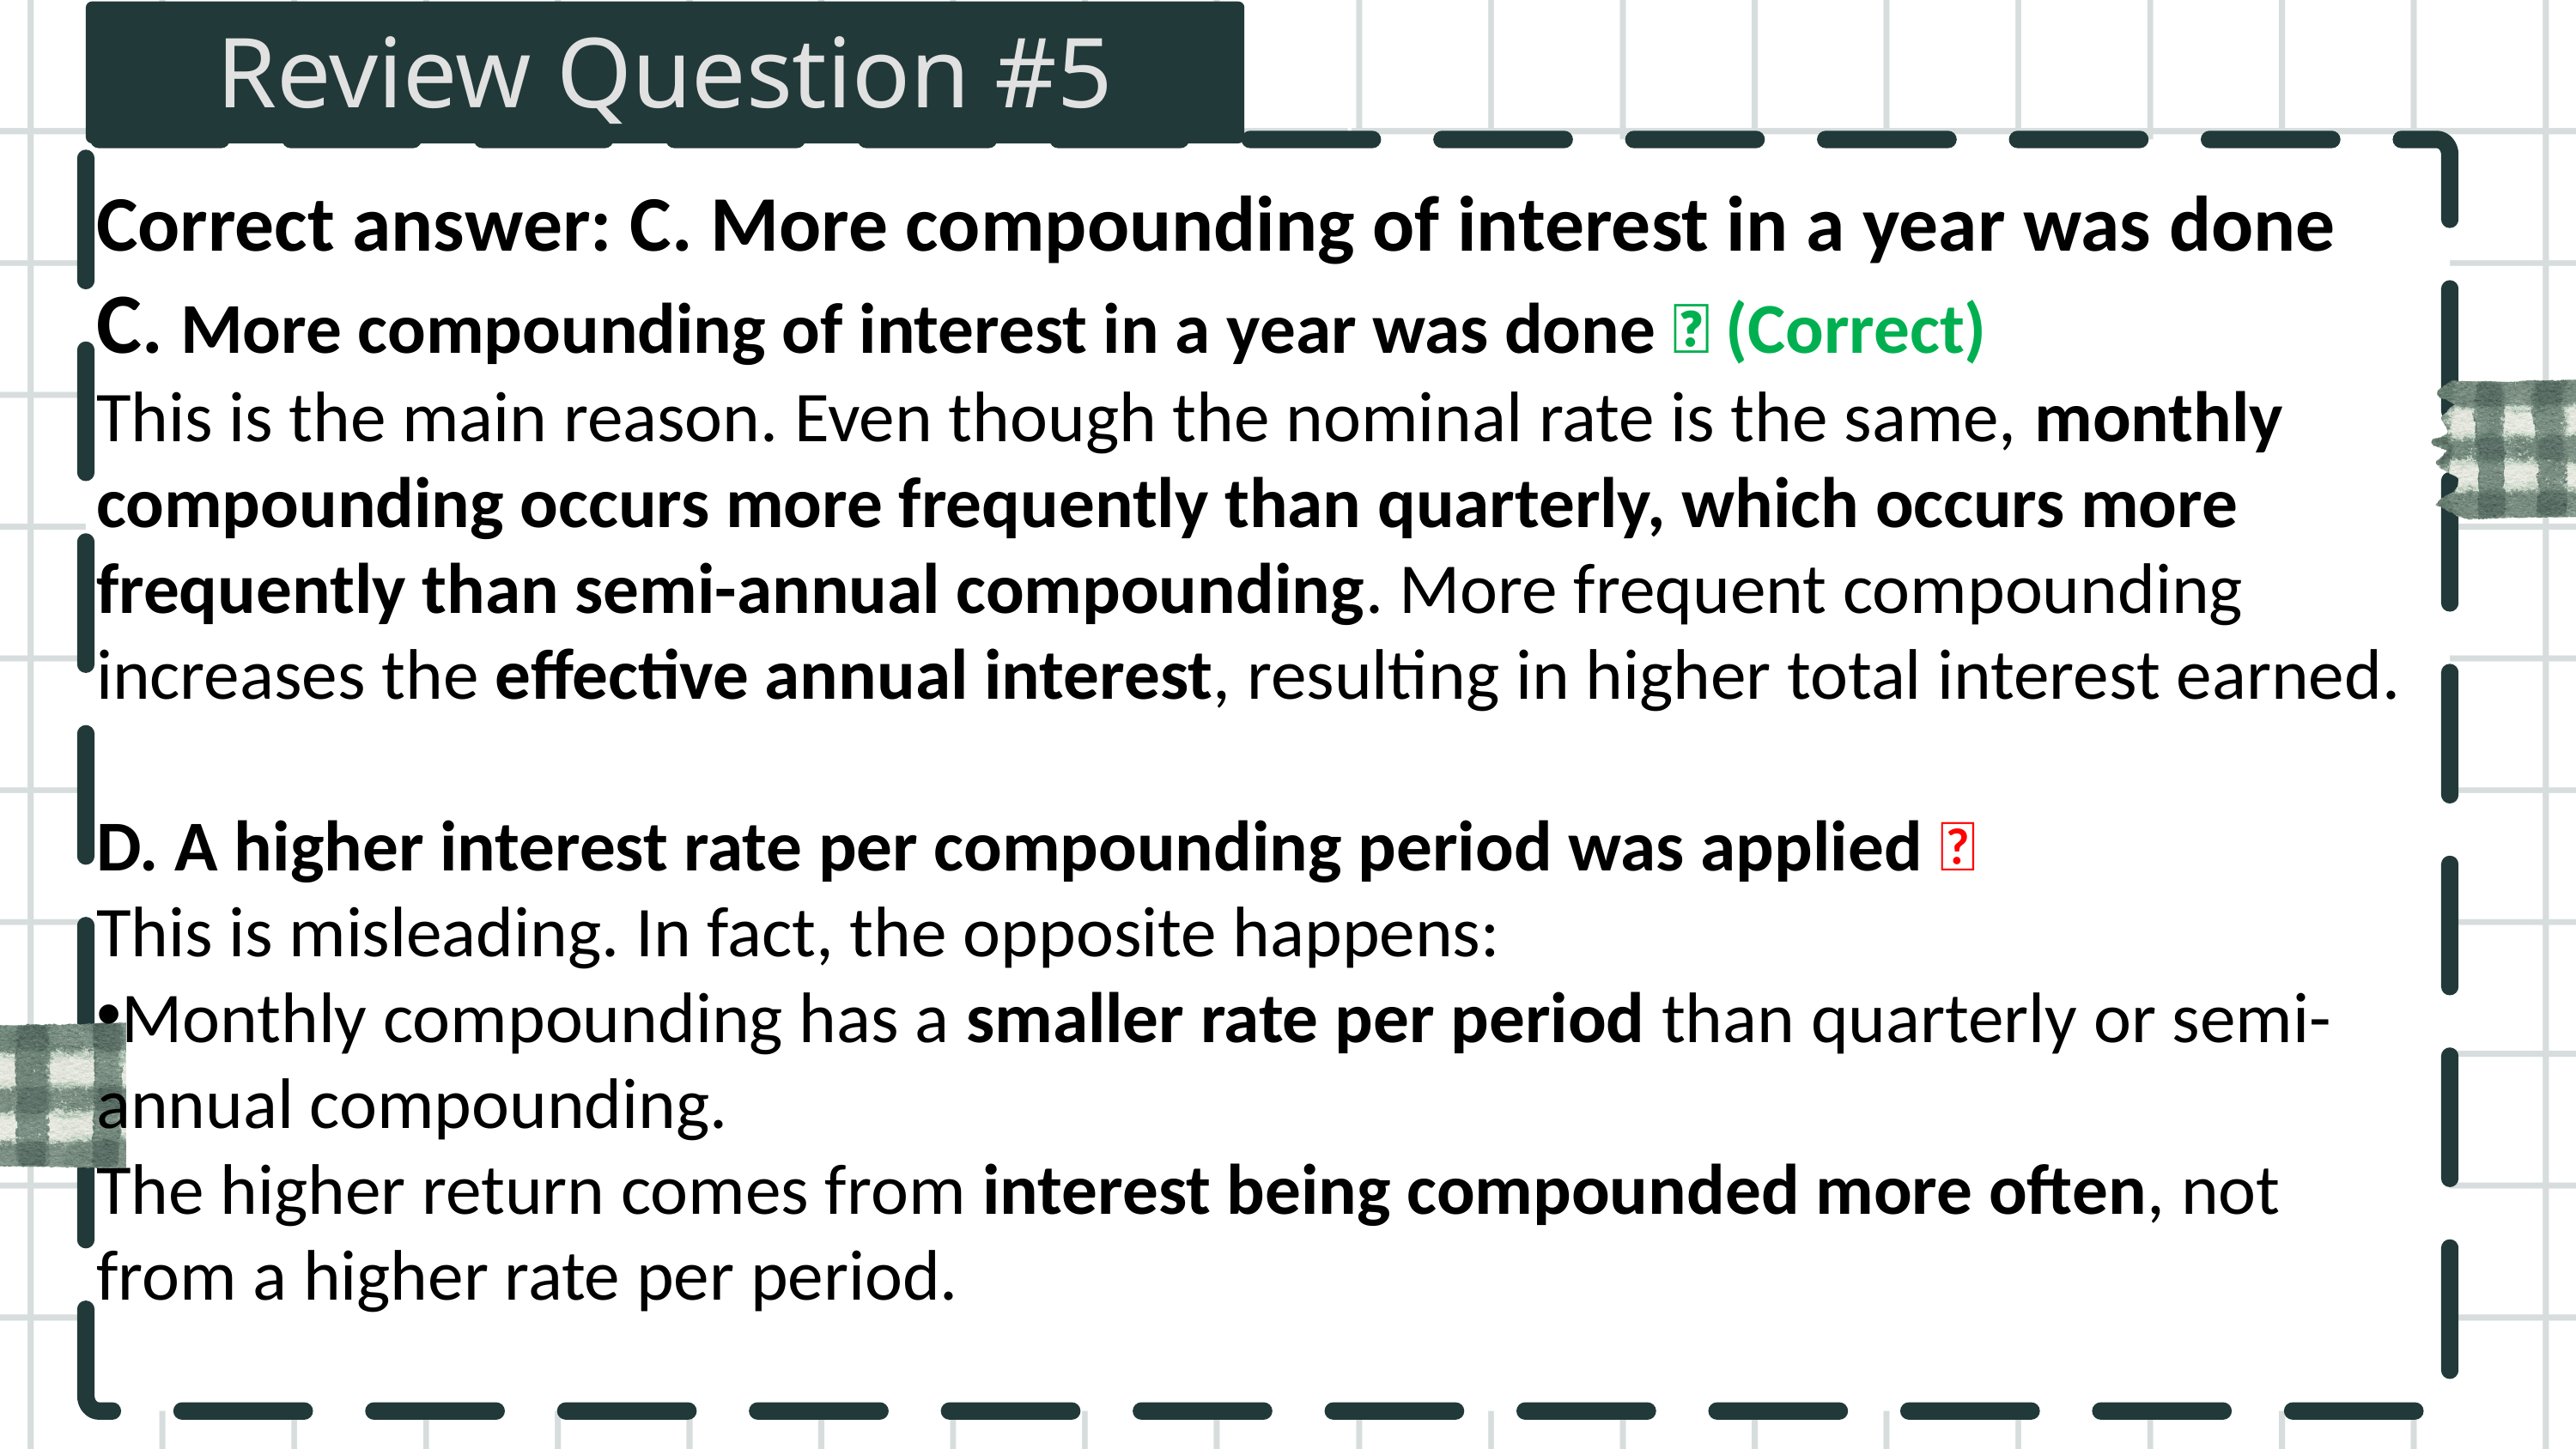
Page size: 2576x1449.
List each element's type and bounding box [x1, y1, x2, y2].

text_box [0, 0, 2576, 1449]
text_box [85, 139, 2451, 1411]
text_box [85, 1, 1245, 144]
